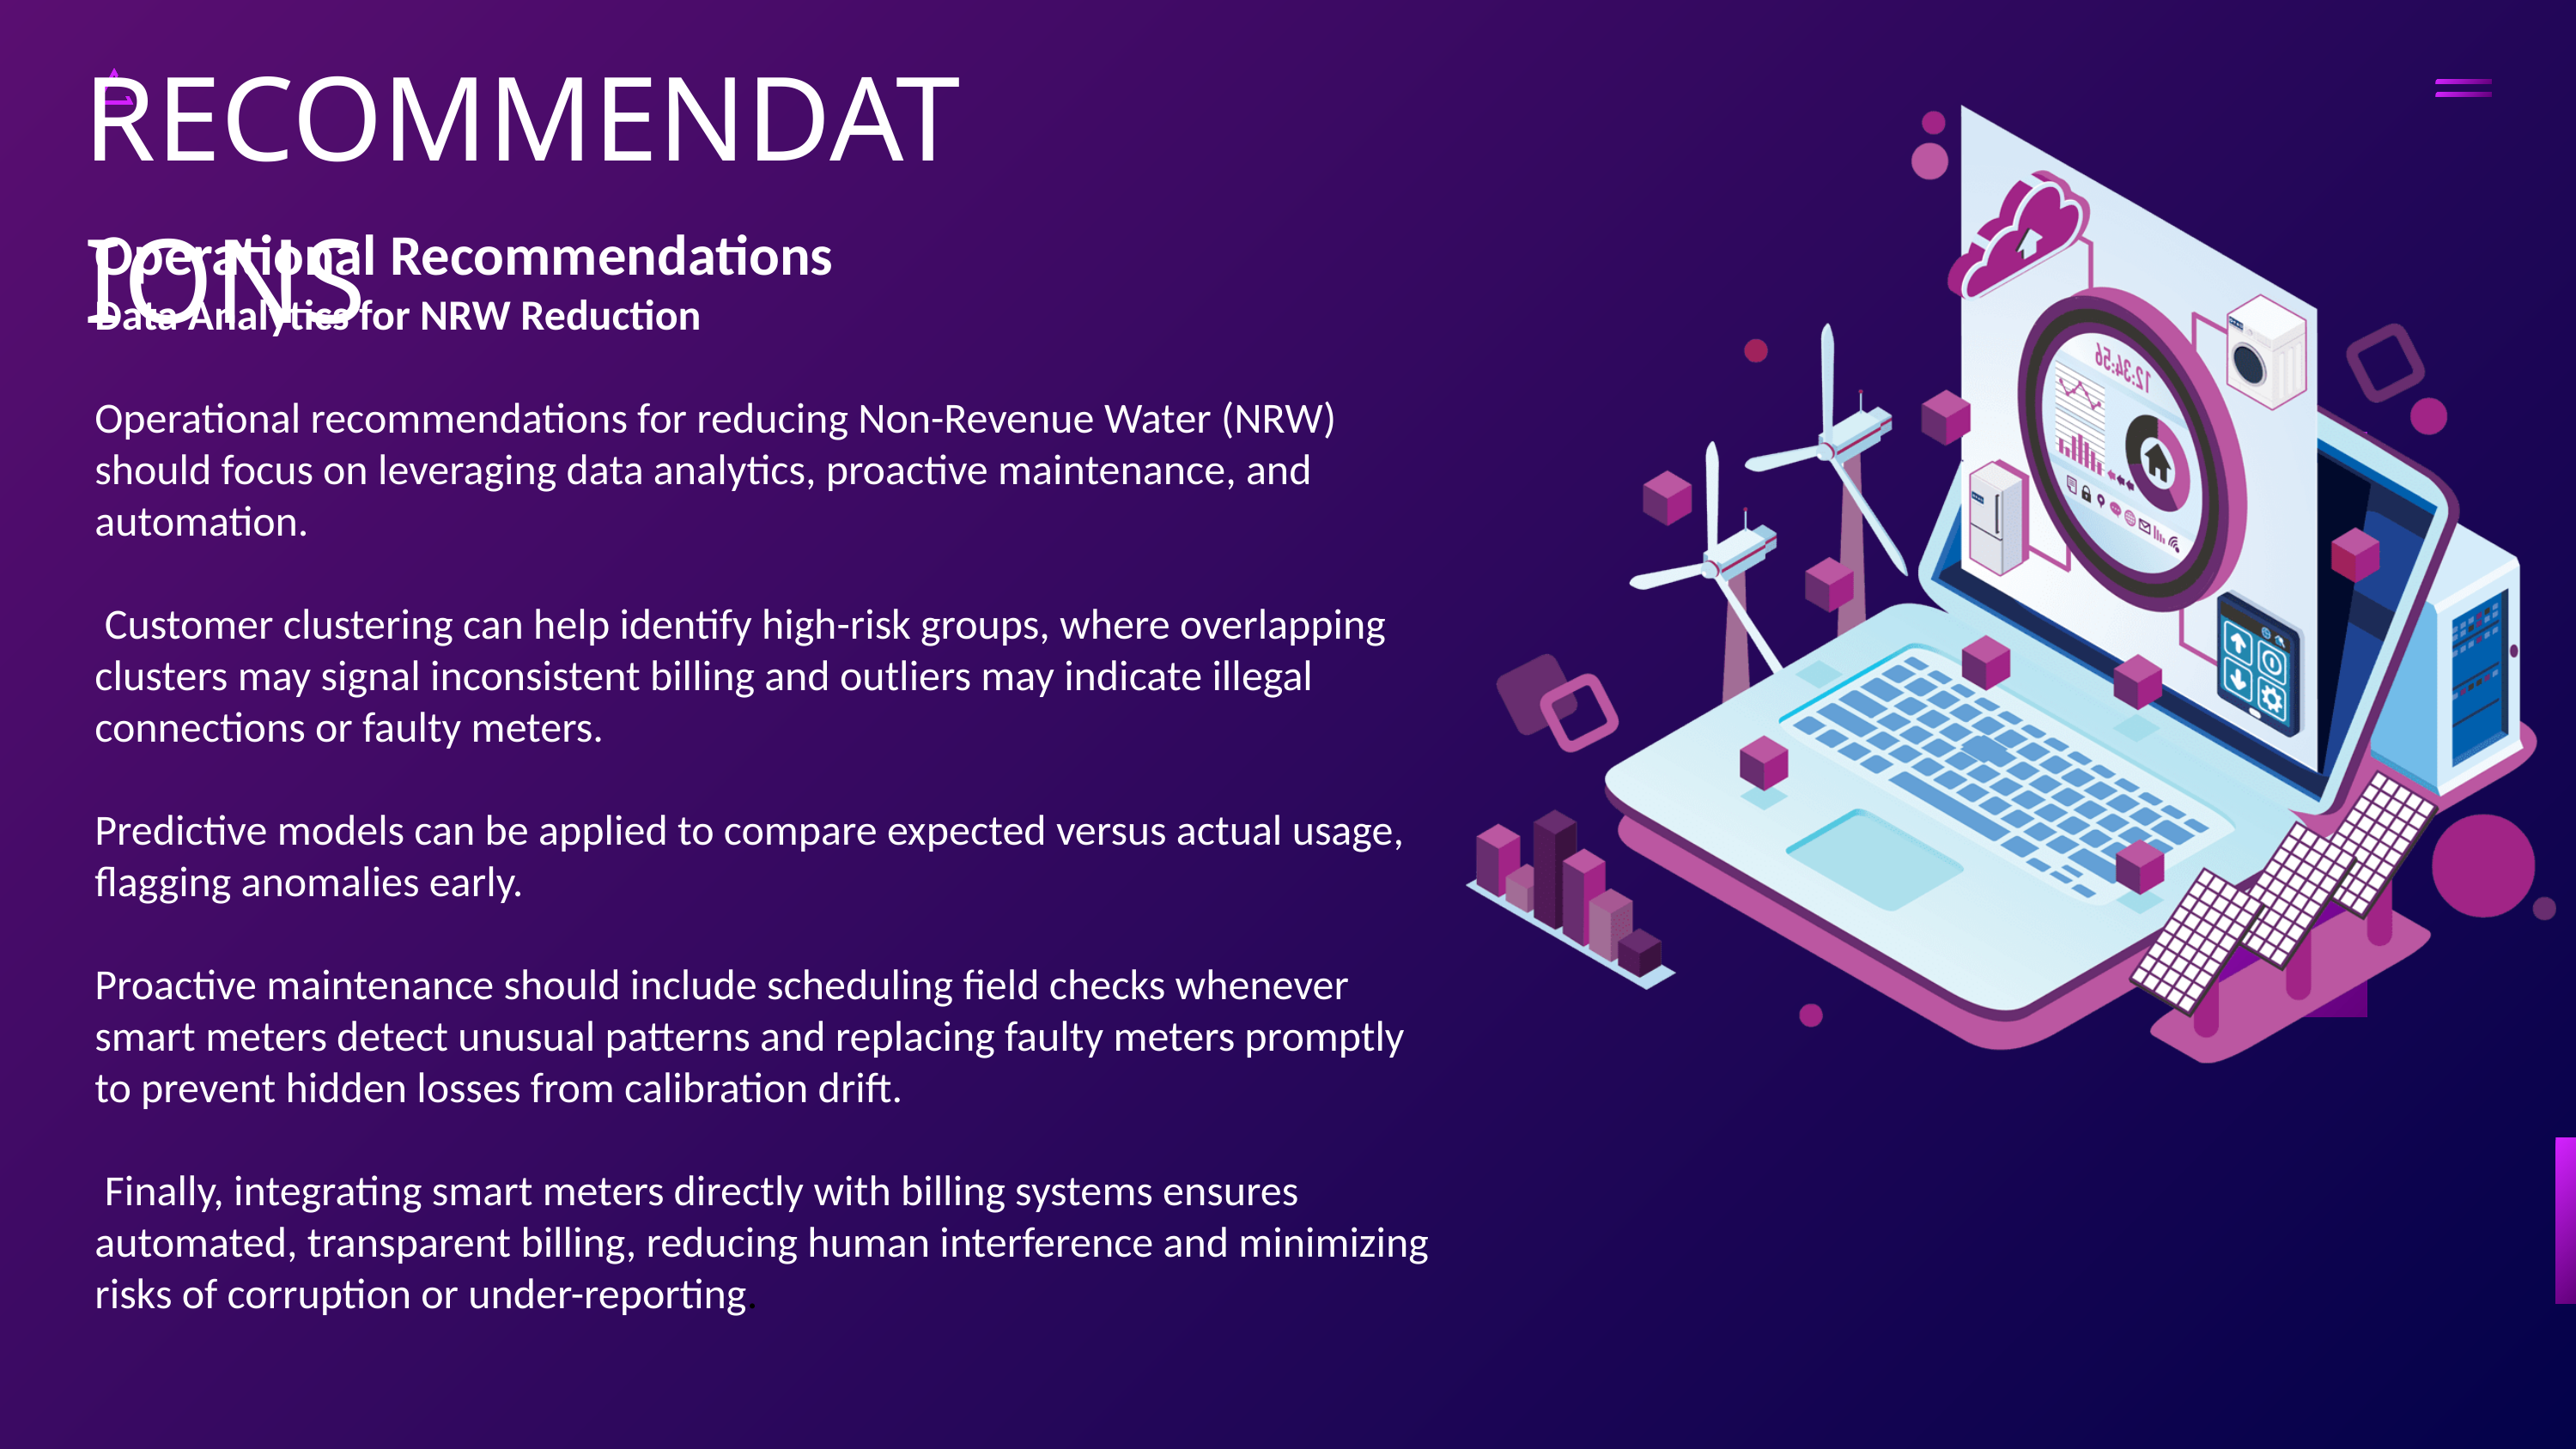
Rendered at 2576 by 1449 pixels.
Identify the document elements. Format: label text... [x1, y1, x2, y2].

text_box RECOMMENDATIONS [83, 21, 978, 347]
text_box Operational Recommendations Data Analytics for NRW Reduction Operational recommendations for reducing Non-Revenue Water (NRW) should focus on leveraging data analytics, proactive maintenance, and automation. Customer clustering can help identify high-risk groups, where overlapping clusters may signal inconsistent billing and outliers may indicate illegal connections or faulty meters. Predictive models can be applied to compare expected versus actual usage, flagging anomalies early. Proactive maintenance should include scheduling field checks whenever smart meters detect unusual patterns and replacing faulty meters promptly to prevent hidden losses from calibration drift. Finally, integrating smart meters directly with billing systems ensures automated, transparent billing, reducing human interference and minimizing risks of corruption or under-reporting. [94, 218, 1446, 1318]
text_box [2435, 79, 2493, 84]
picture [1444, 92, 2576, 1092]
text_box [2555, 1137, 2576, 1304]
